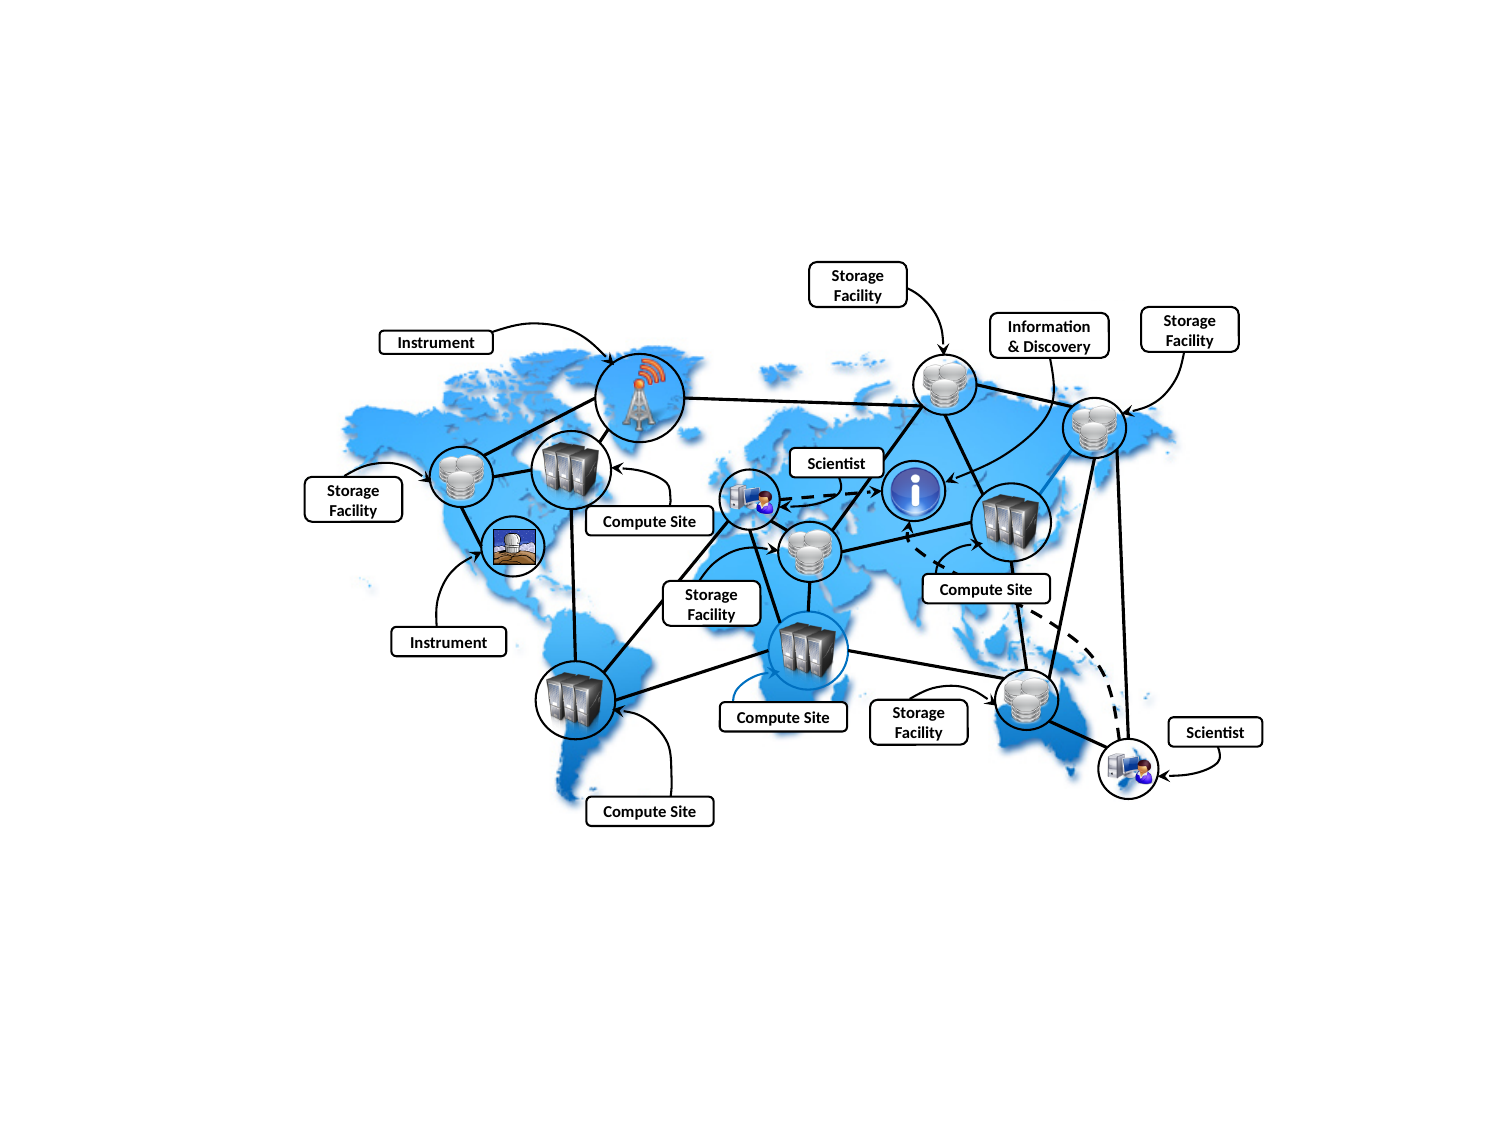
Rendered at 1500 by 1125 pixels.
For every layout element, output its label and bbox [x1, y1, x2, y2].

text_box [269, 206, 1291, 926]
